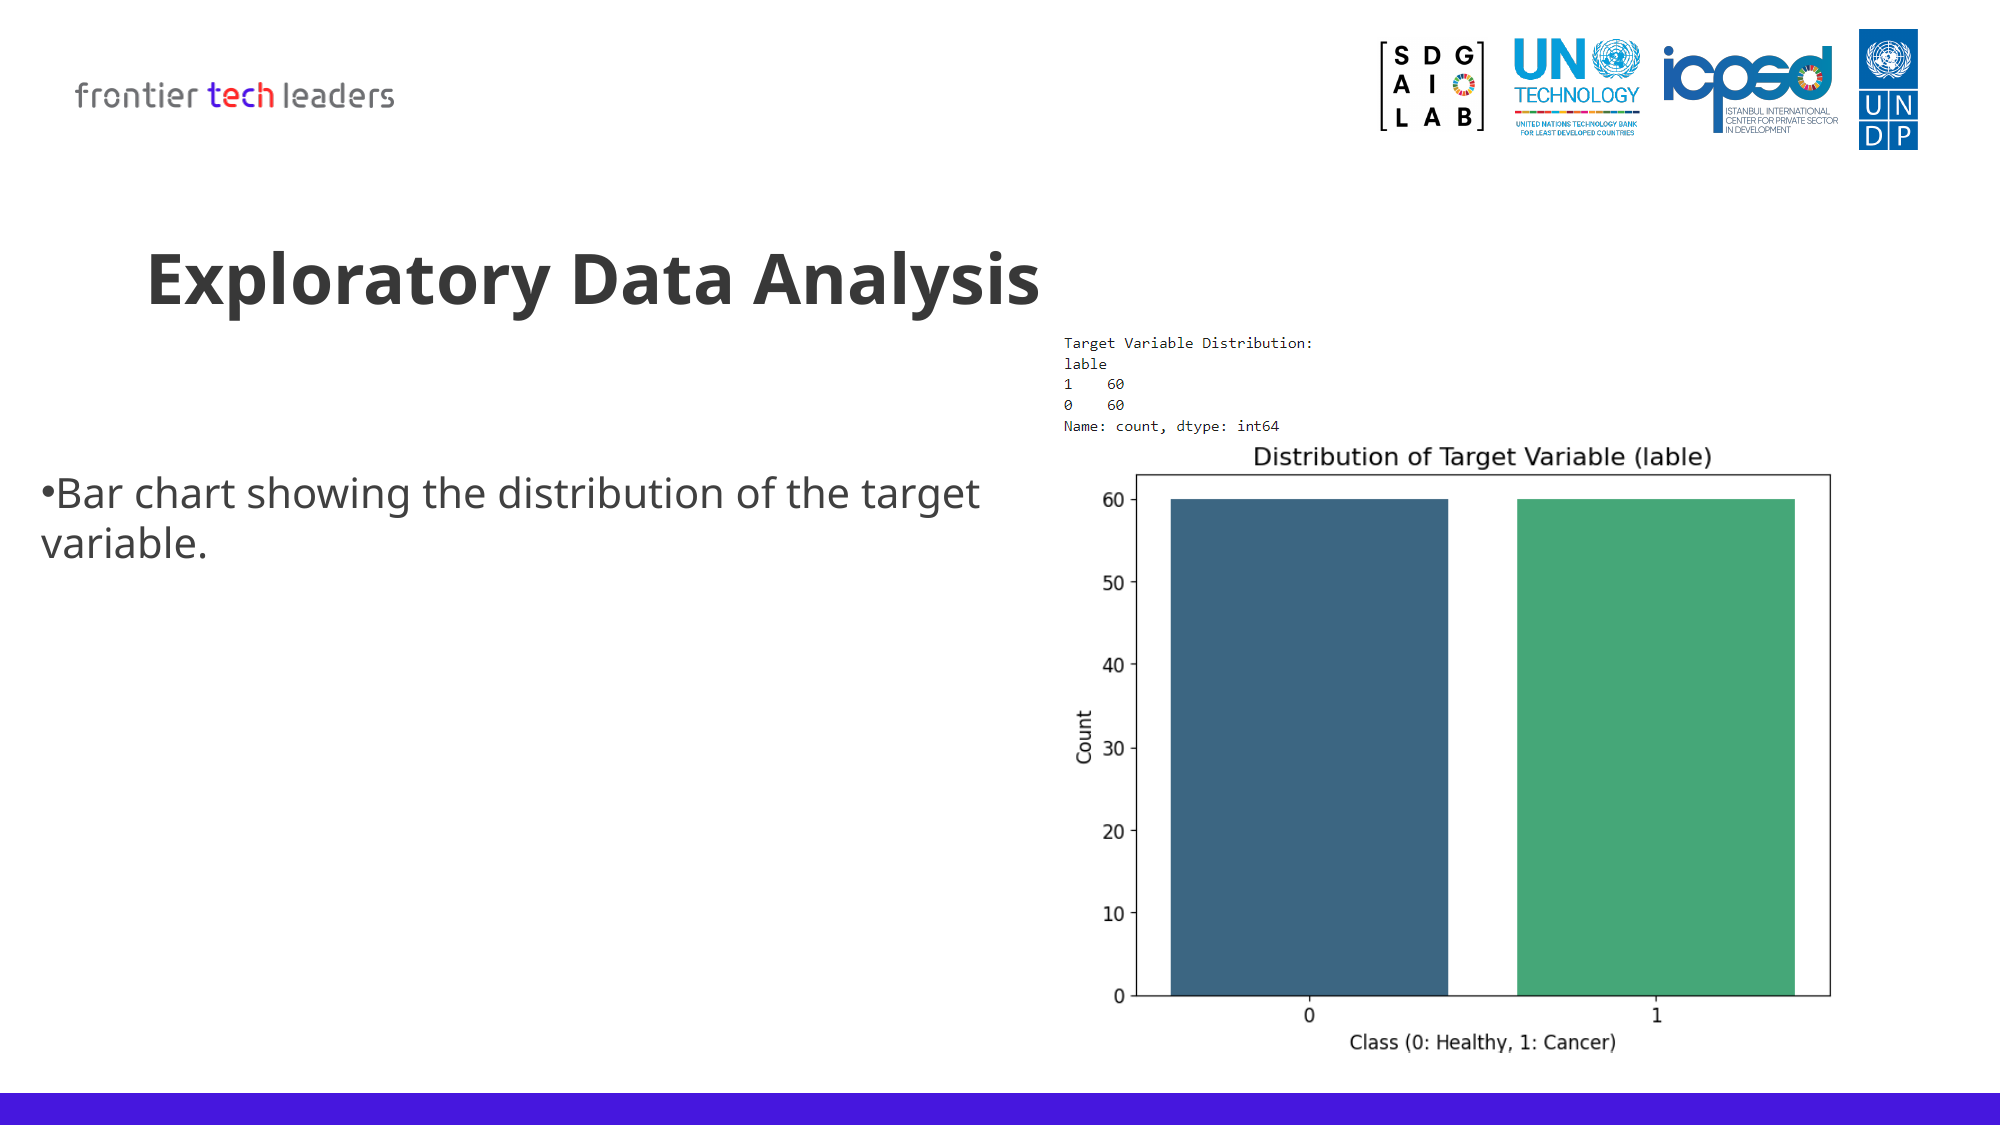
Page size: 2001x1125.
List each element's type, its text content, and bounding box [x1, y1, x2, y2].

picture [75, 82, 394, 108]
text_box Exploratory Data Analysis [138, 233, 2000, 329]
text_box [1377, 29, 1918, 150]
text_box [26, 369, 1980, 1093]
picture [1059, 328, 1838, 1054]
text_box Bar chart showing the distribution of the target variable. [26, 459, 1037, 574]
text_box [0, 1093, 2000, 1125]
